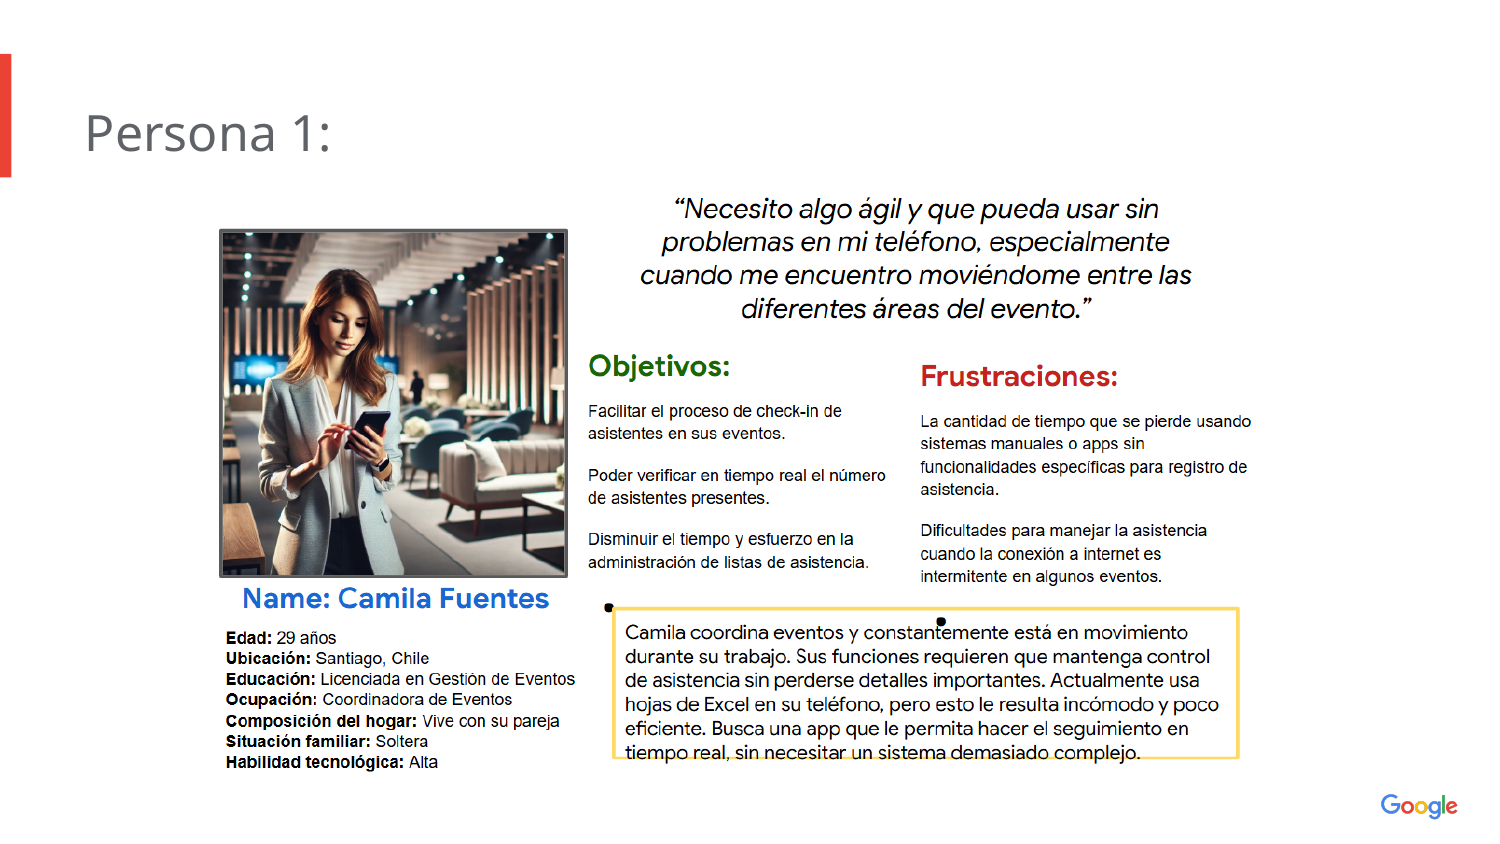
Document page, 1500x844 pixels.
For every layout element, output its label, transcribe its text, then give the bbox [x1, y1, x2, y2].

text_box Persona 1: [84, 85, 1087, 176]
picture [176, 182, 1268, 800]
picture [1381, 794, 1458, 820]
